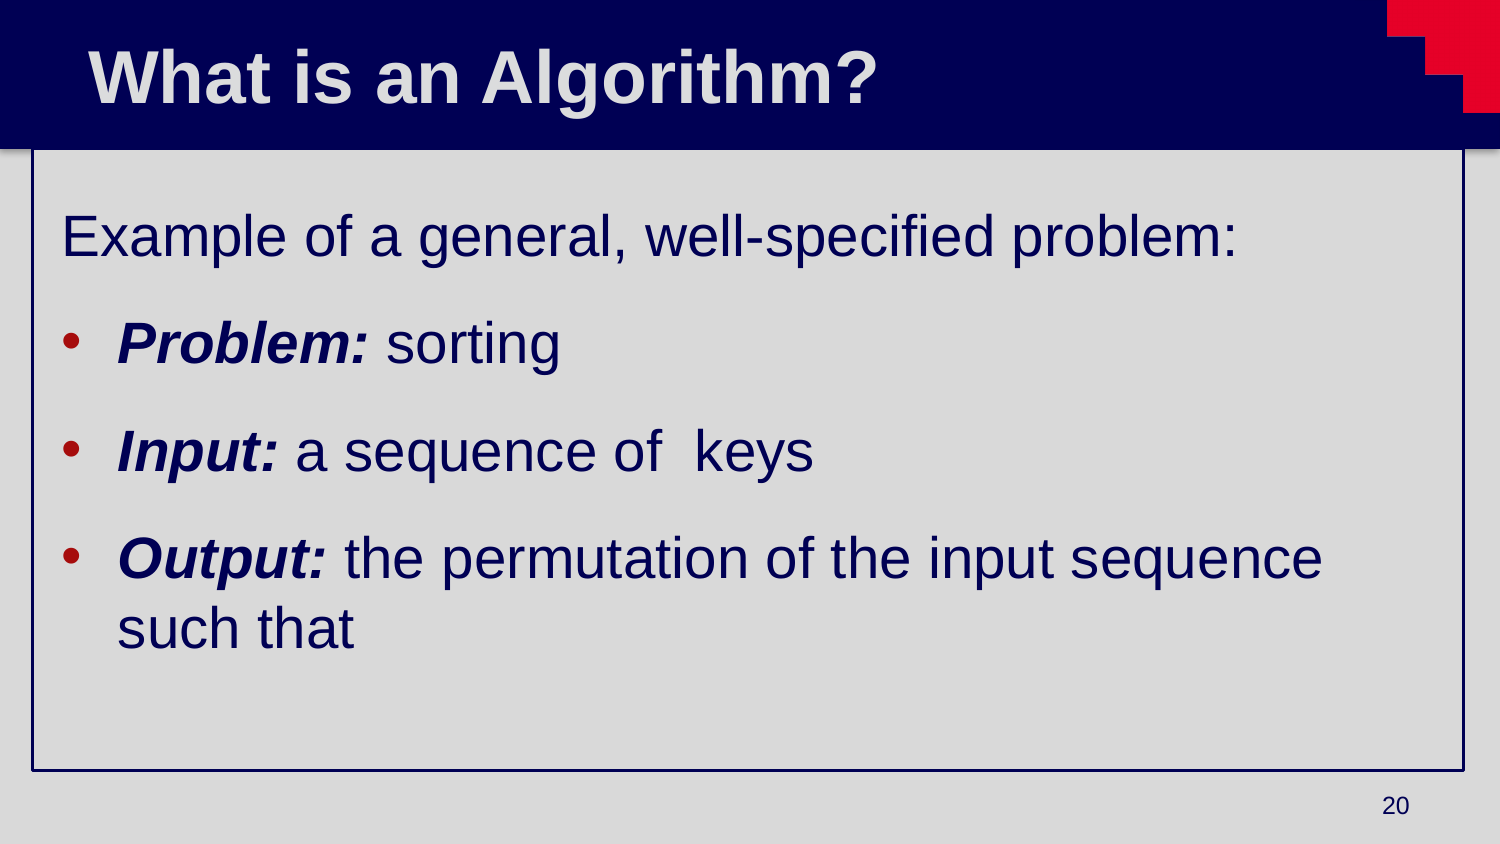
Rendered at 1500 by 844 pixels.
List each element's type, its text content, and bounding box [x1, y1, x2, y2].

title What is an Algorithm? [0, 0, 1356, 150]
picture [1387, 0, 1500, 113]
slide_number 20 [1074, 782, 1425, 827]
